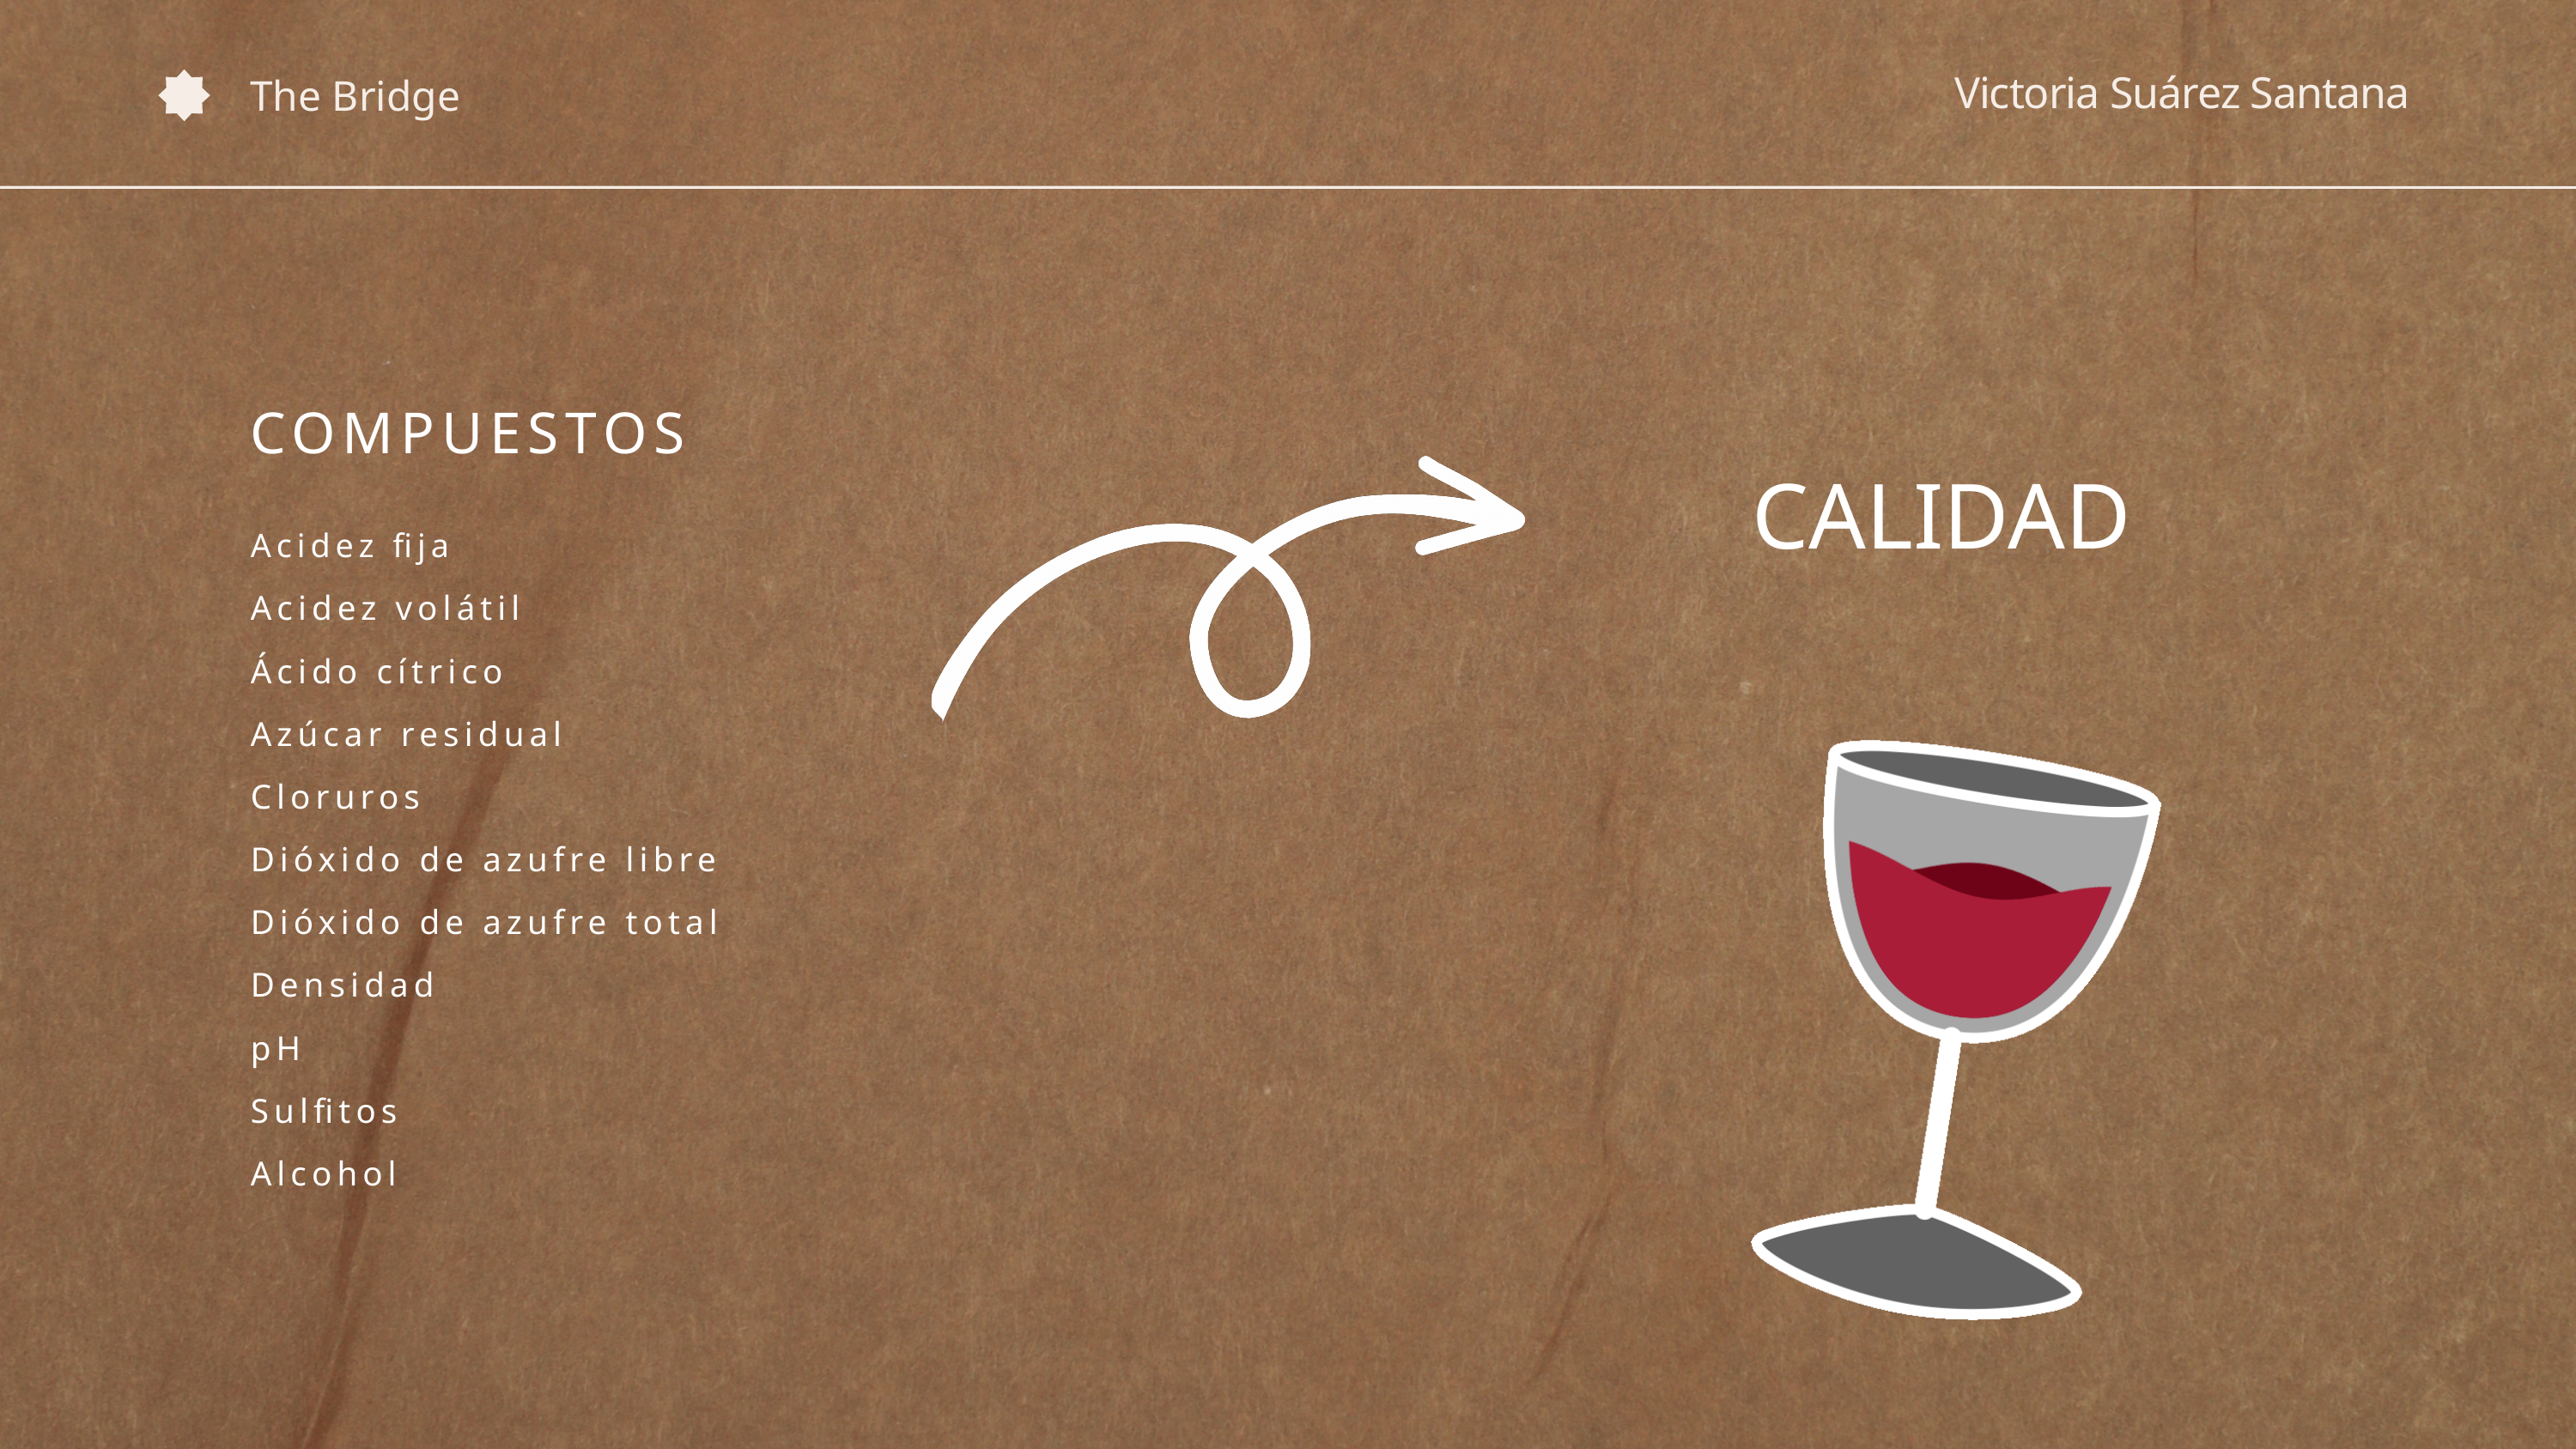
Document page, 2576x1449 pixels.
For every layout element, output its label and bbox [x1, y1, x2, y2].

picture [0, 0, 2576, 1449]
text_box [249, 398, 978, 1191]
text_box [158, 69, 210, 122]
